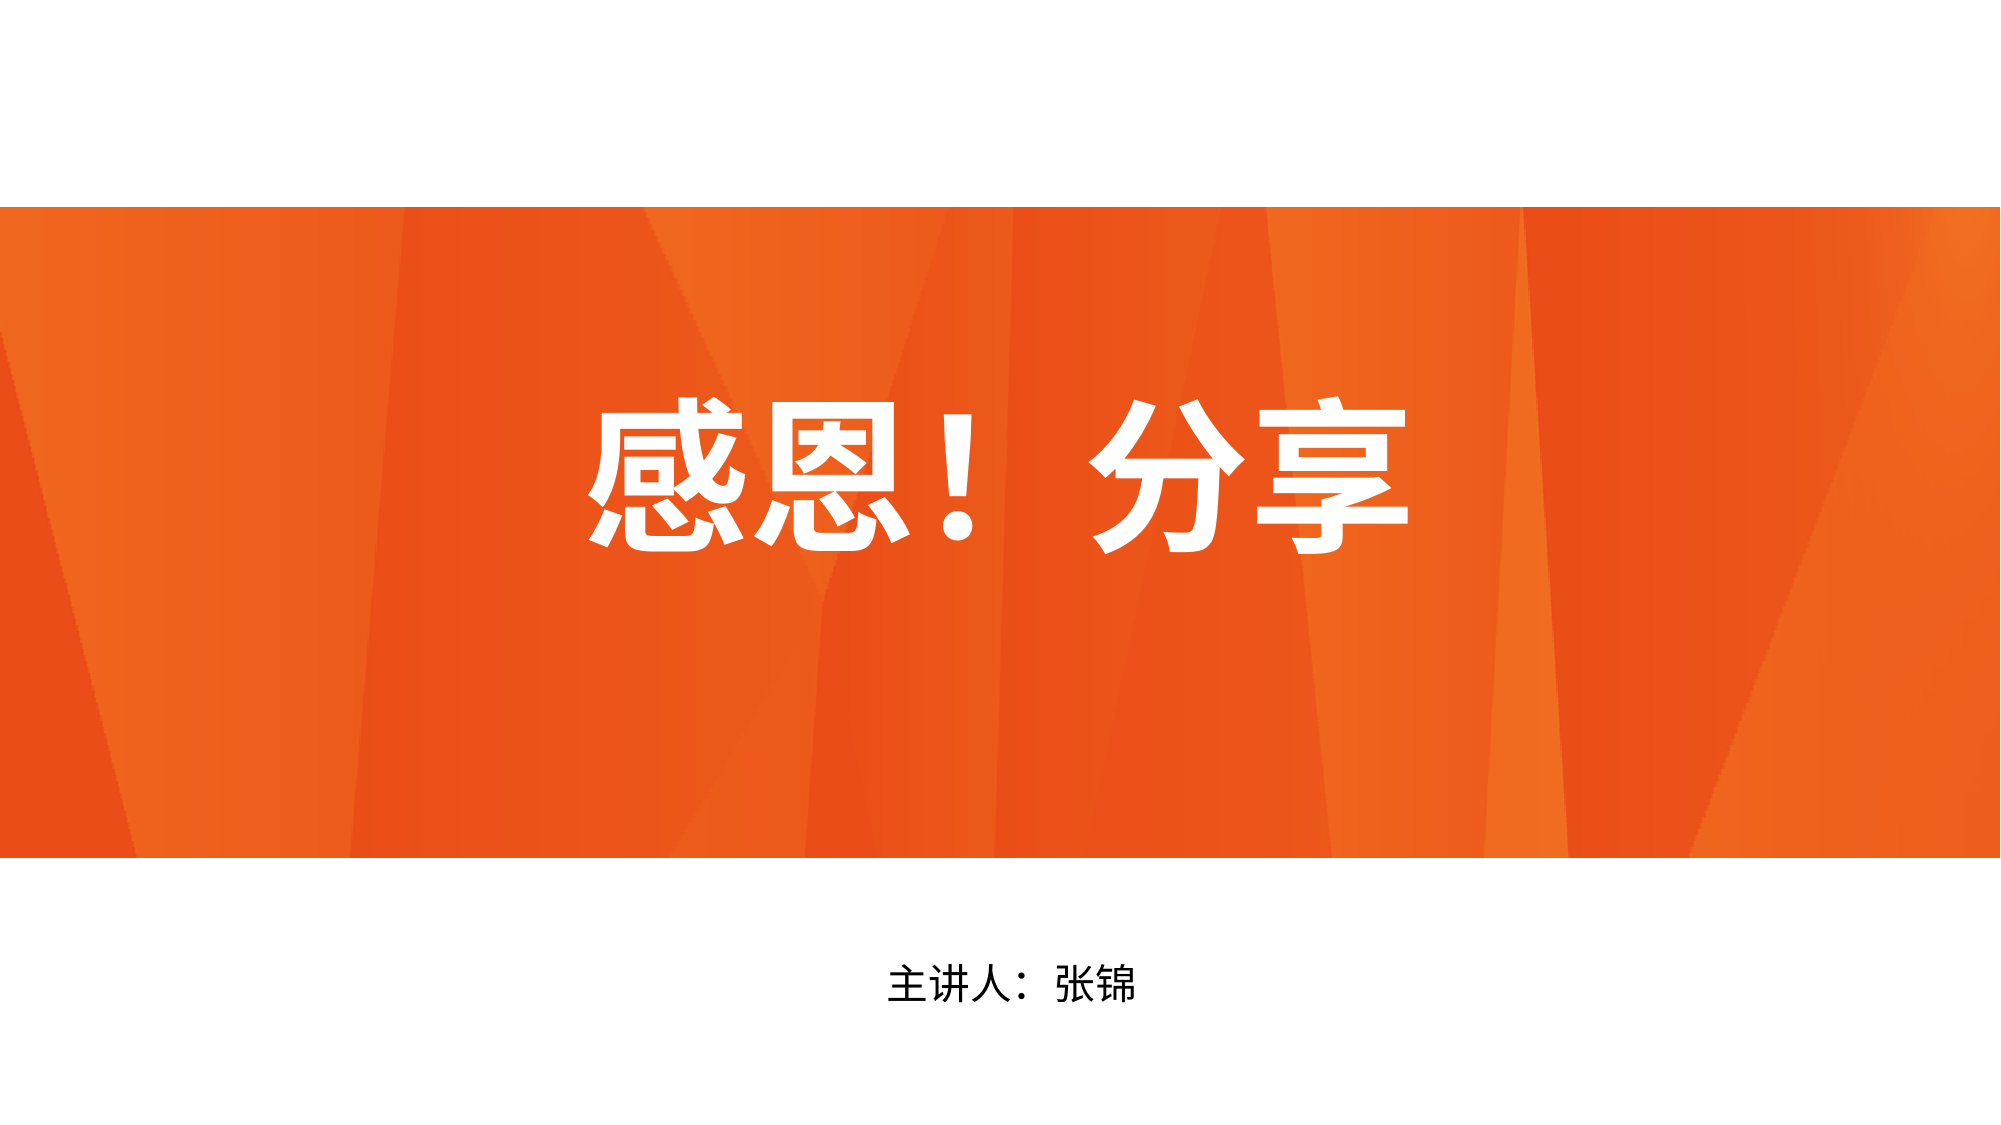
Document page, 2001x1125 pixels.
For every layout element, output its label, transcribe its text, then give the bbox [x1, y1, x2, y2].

text_box 主讲人：张锦 [871, 950, 1152, 1016]
picture [0, 207, 2000, 858]
